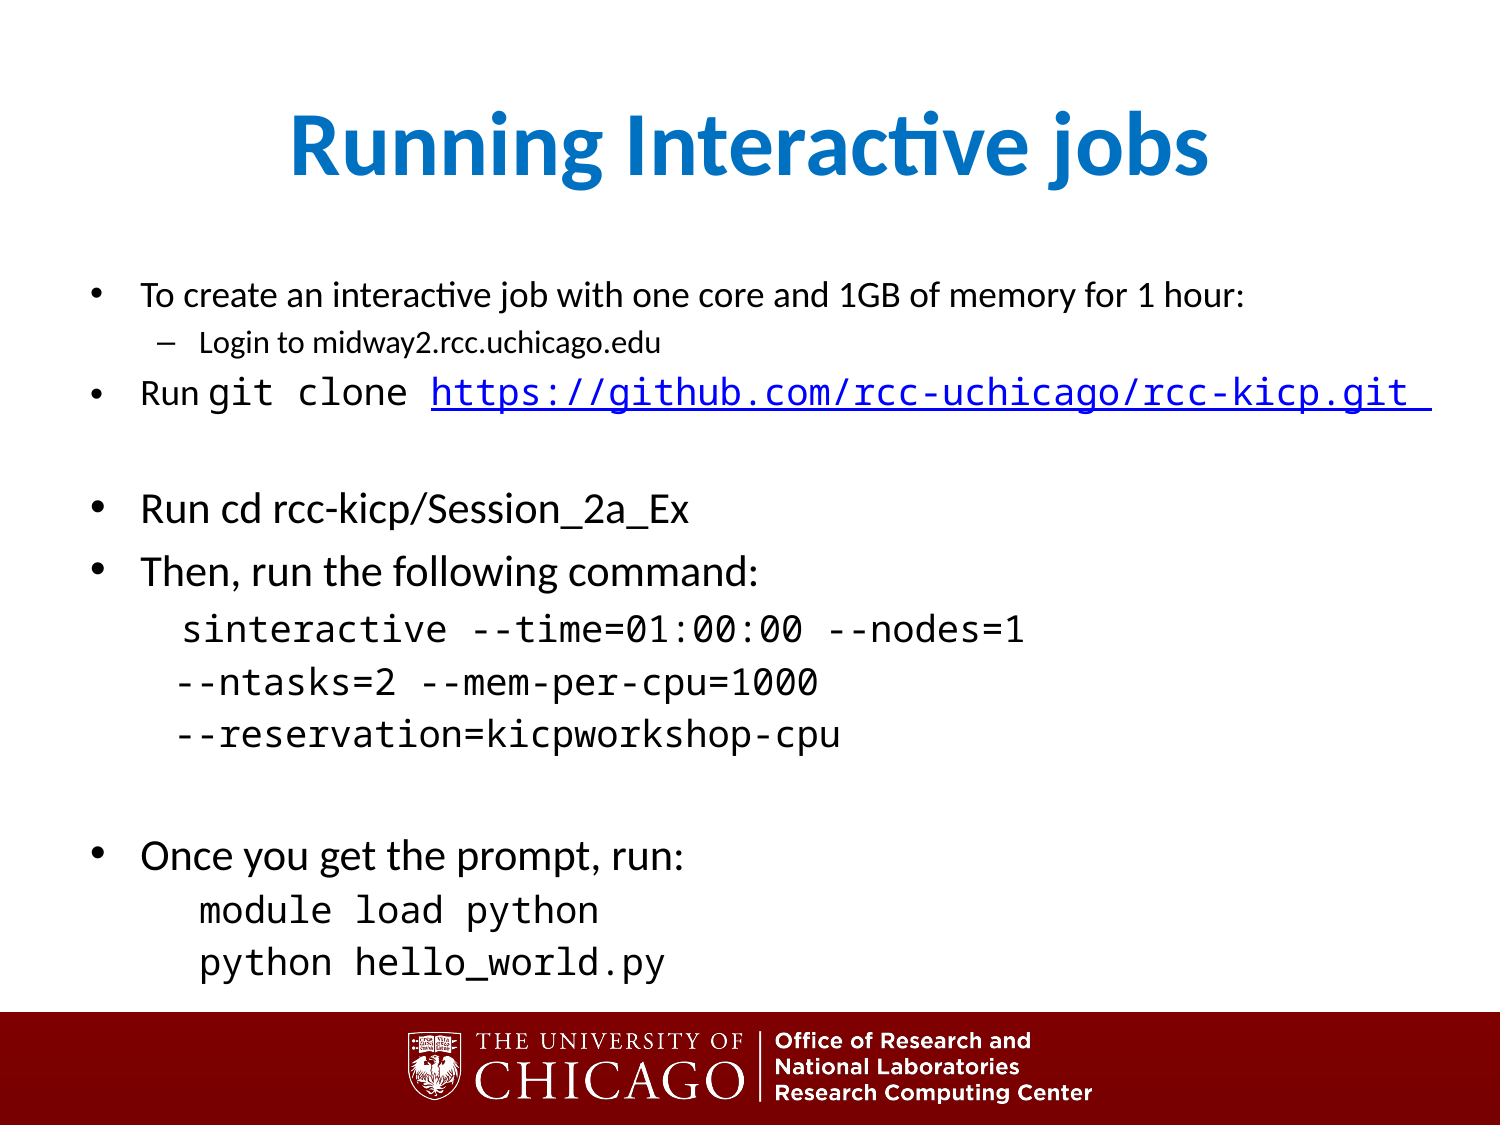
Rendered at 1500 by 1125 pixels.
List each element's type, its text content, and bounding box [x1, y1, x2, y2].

list To create an interactive job with one core and 1GB of memory for 1 hour: Login to midway2.rcc.uchicago.edu Run git clone https://github.com/rcc-uchicago/rcc-kicp.git Run cd rcc-kicp/Session_2a_Ex Then, run the following command: sinteractive --time=01:00:00 --nodes=1 --ntasks=2 --mem-per-cpu=1000 --reservation=kicpworkshop-cpu Once you get the prompt, run: module load python python hello_world.py [75, 262, 1500, 1005]
picture [0, 1012, 1500, 1125]
title Running Interactive jobs [75, 45, 1425, 233]
